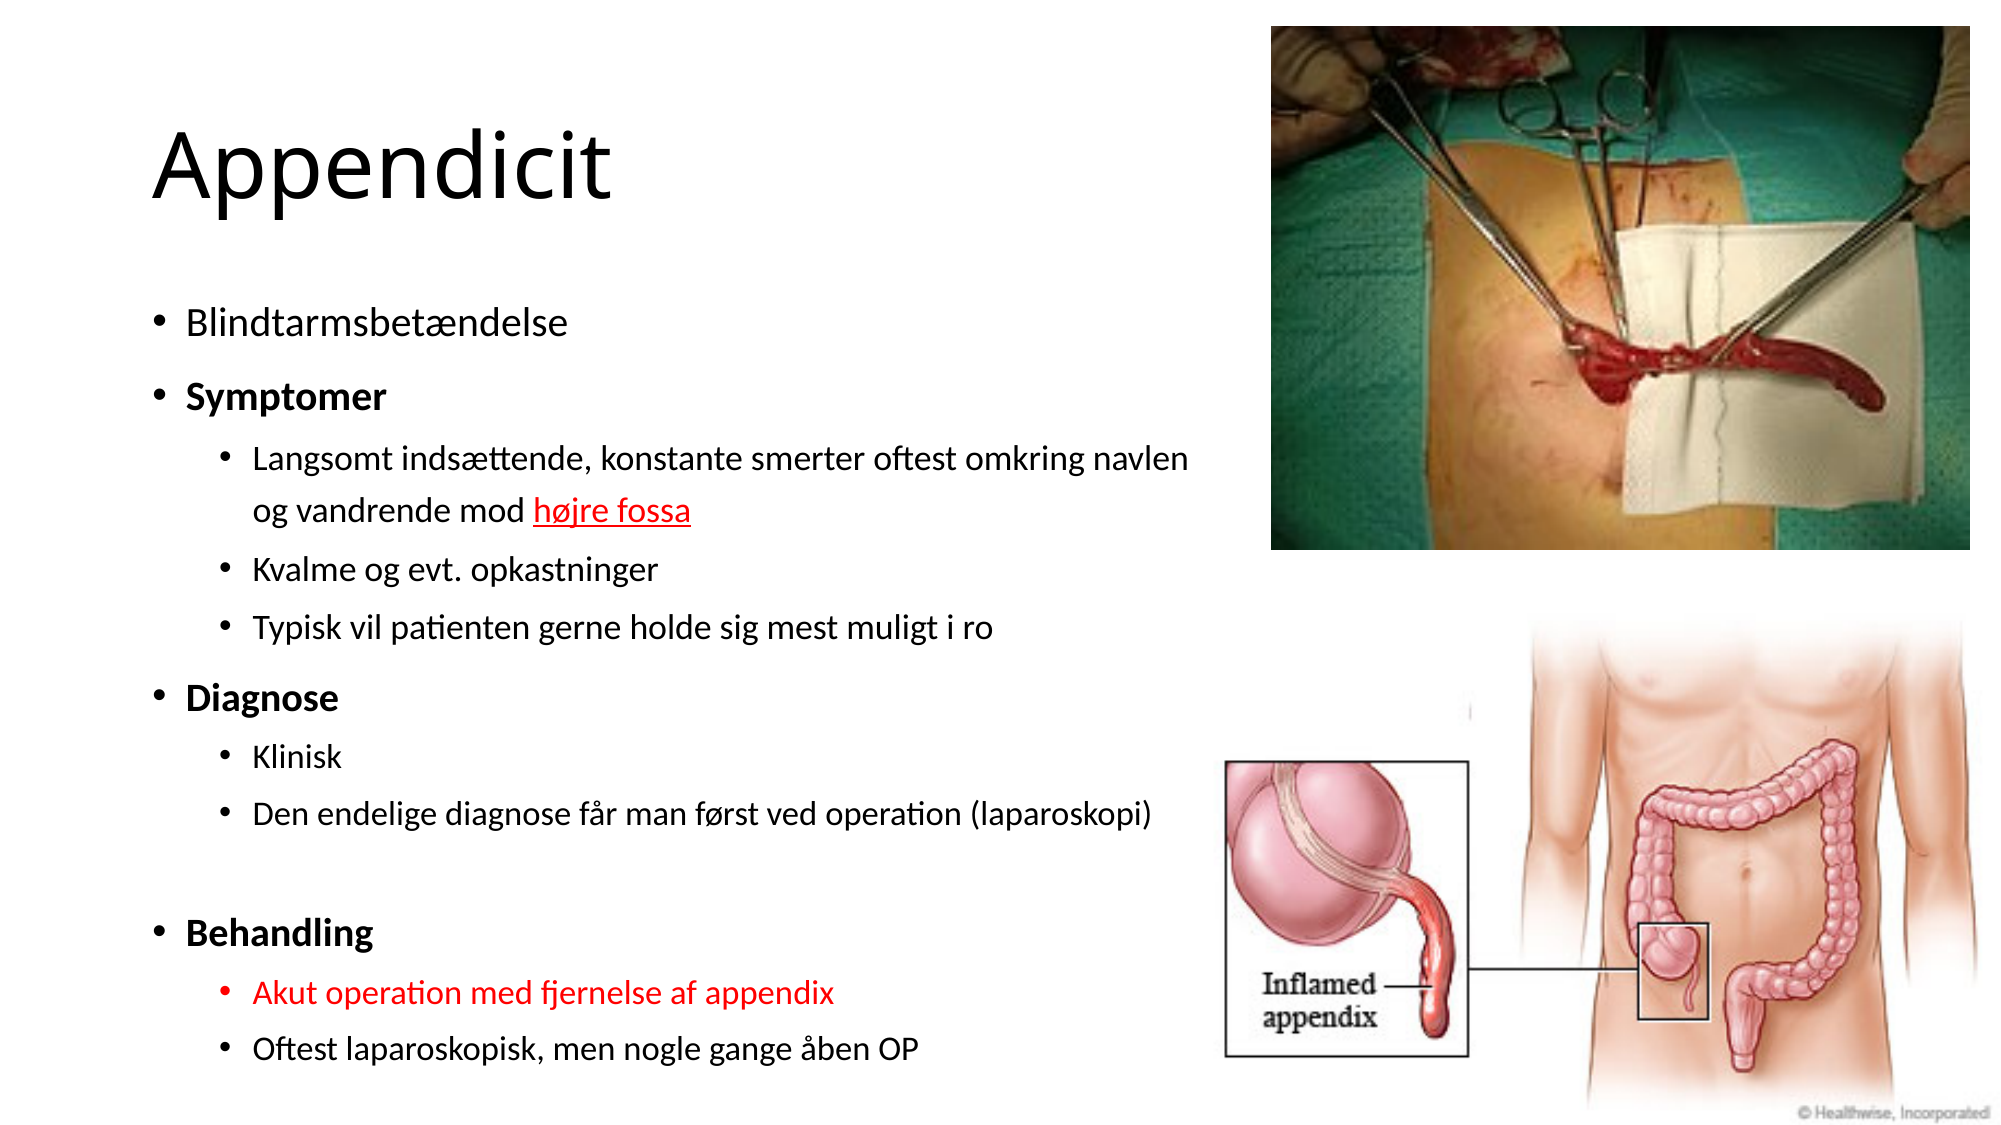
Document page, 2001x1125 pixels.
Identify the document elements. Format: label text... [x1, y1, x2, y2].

list Blindtarmsbetændelse Symptomer Langsomt indsættende, konstante smerter oftest omkring navlen og vandrende mod højre fossa Kvalme og evt. opkastninger Typisk vil patienten gerne holde sig mest muligt i ro Diagnose Klinisk Den endelige diagnose får man først ved operation (laparoskopi) Behandling Akut operation med fjernelse af appendix Oftest laparoskopisk, men nogle gange åben OP [137, 277, 1247, 1084]
picture [1271, 26, 1970, 551]
title Appendicit [137, 59, 1271, 278]
picture [1197, 603, 2000, 1125]
